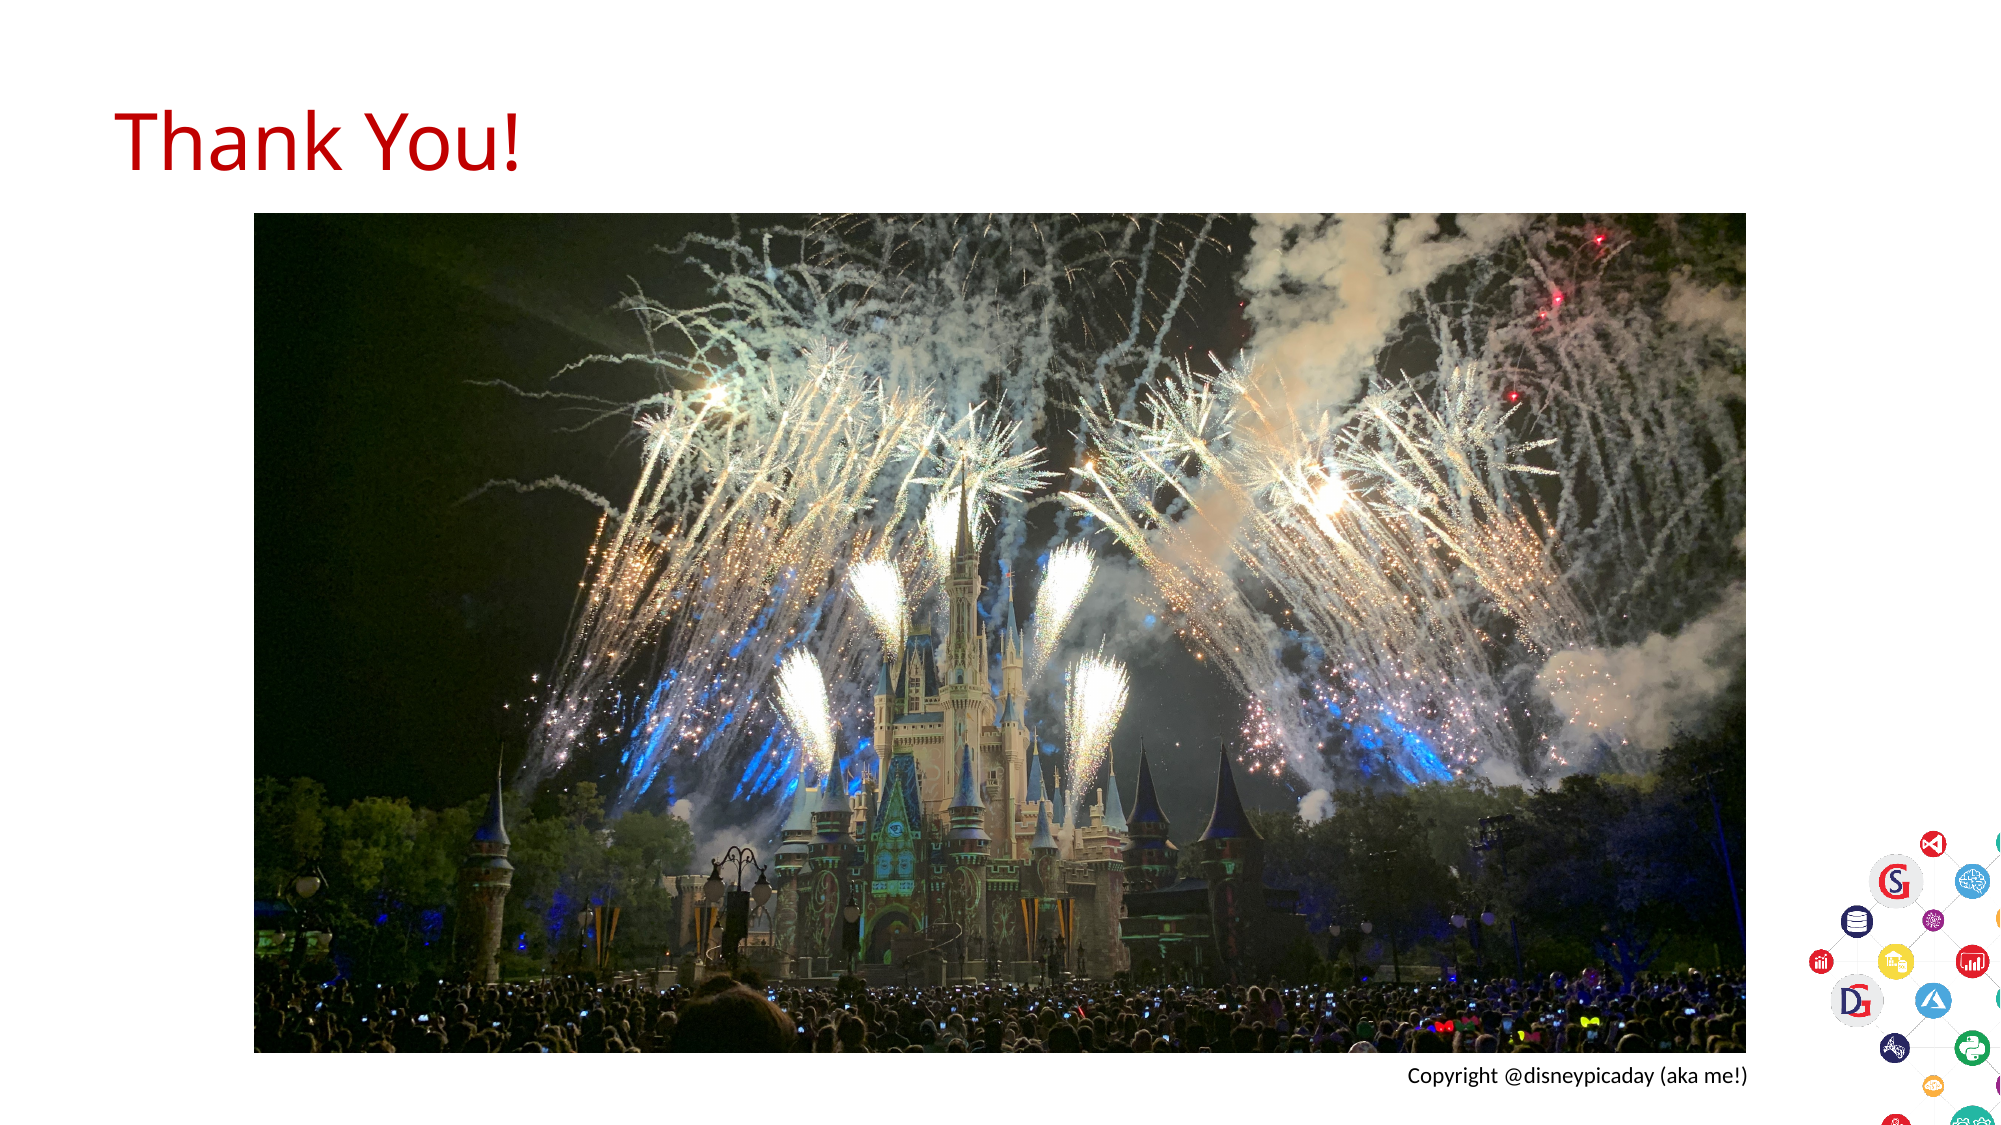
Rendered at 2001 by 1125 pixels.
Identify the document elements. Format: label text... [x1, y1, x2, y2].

title Thank You! [99, 45, 1907, 233]
picture [1803, 822, 2001, 1125]
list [253, 213, 1747, 1054]
text_box Copyright @disneypicaday (aka me!) [1393, 1052, 1789, 1096]
